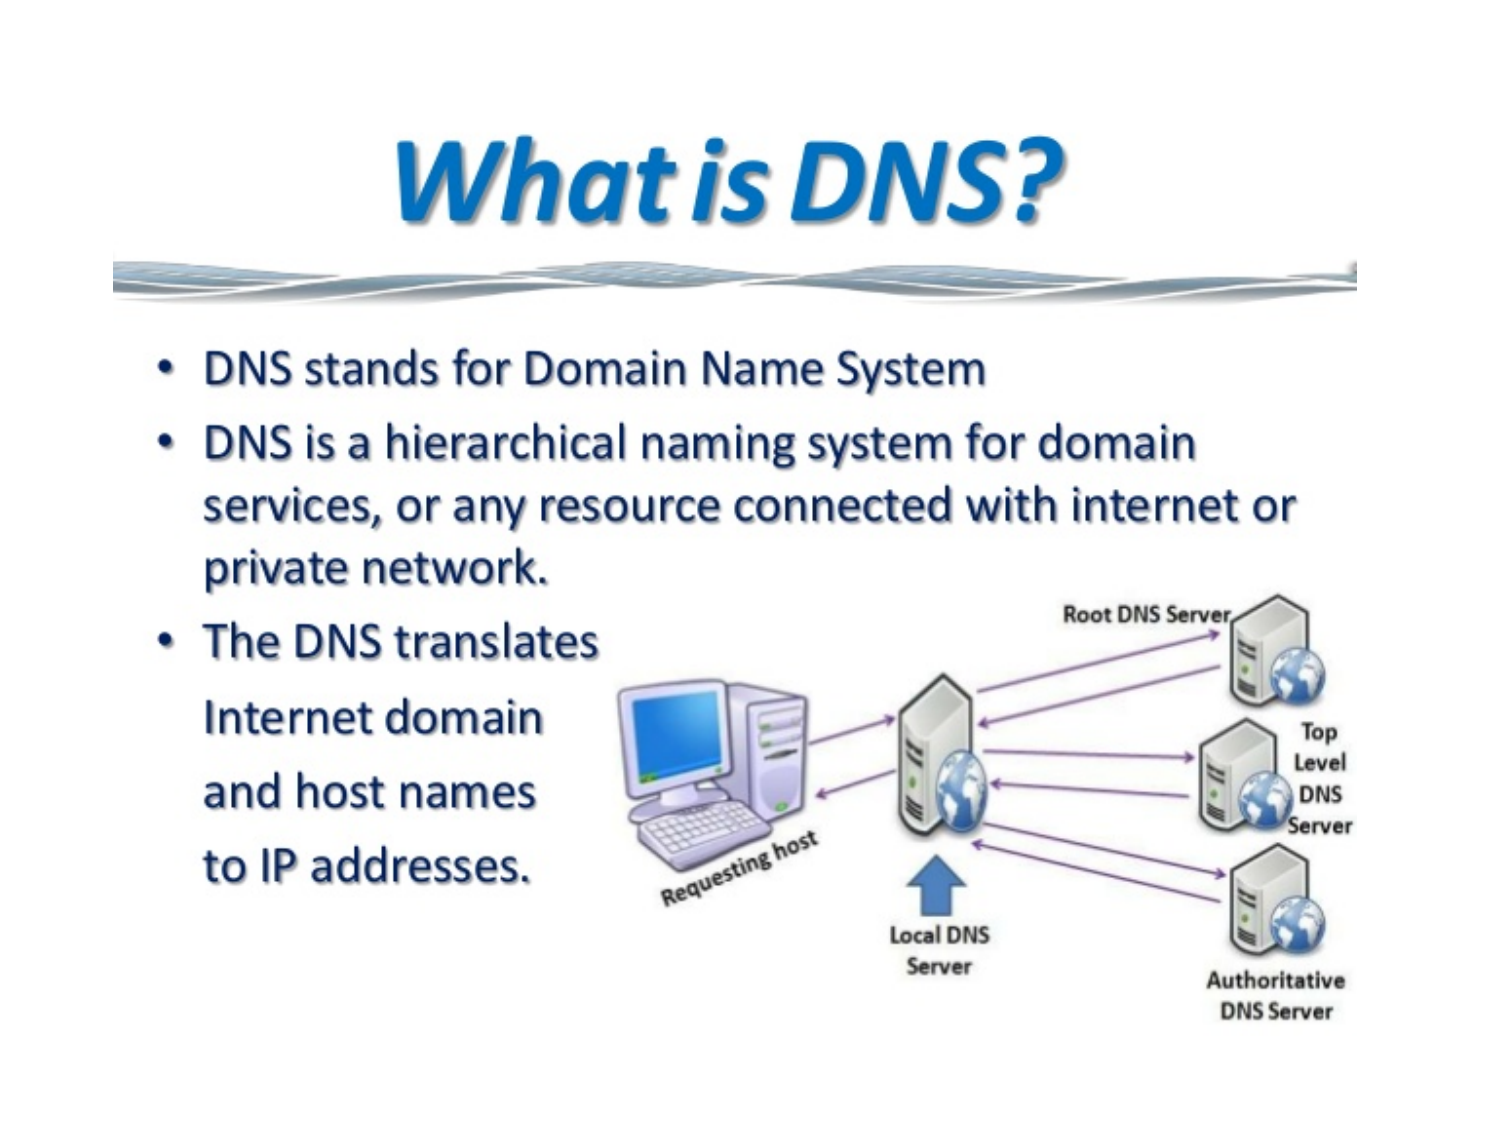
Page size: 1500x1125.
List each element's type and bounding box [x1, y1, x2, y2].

list [113, 102, 1357, 1036]
